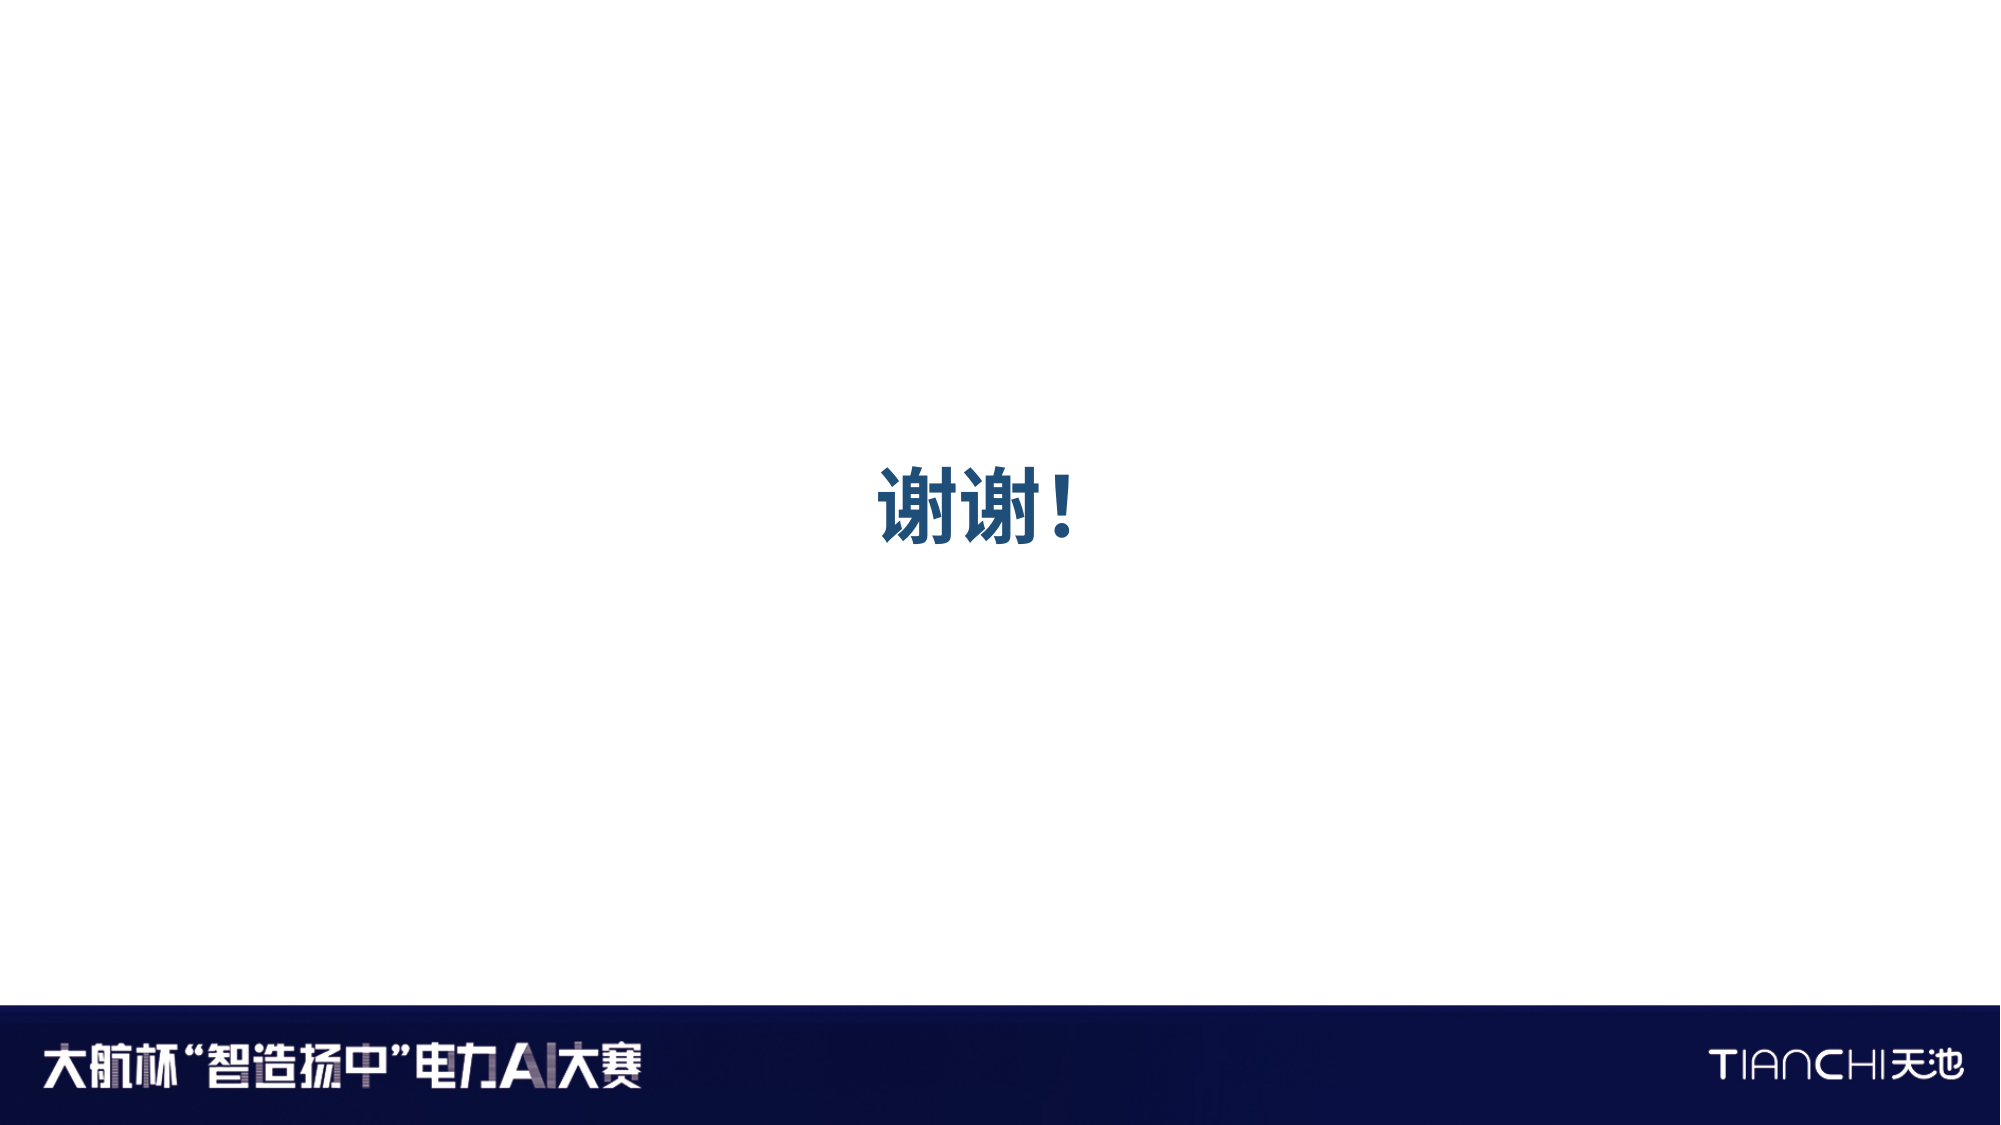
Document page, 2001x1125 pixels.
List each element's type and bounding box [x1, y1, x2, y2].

list [0, 0, 2000, 1125]
